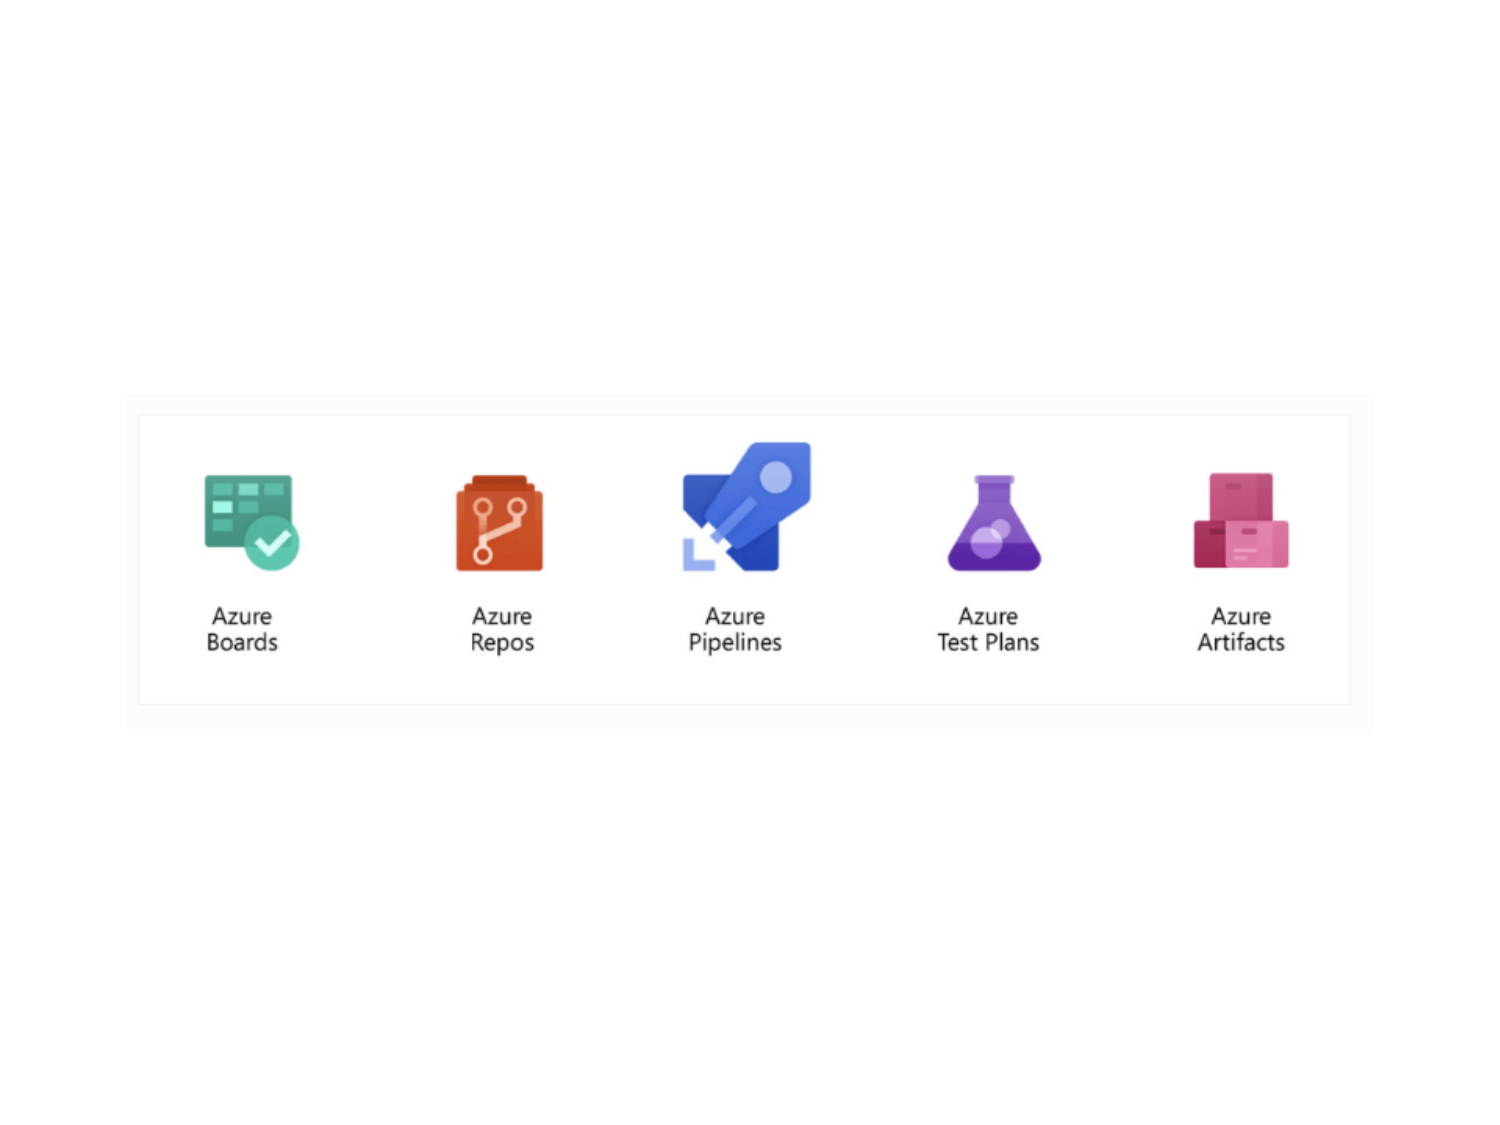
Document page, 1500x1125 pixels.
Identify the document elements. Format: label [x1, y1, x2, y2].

picture [127, 394, 1373, 731]
